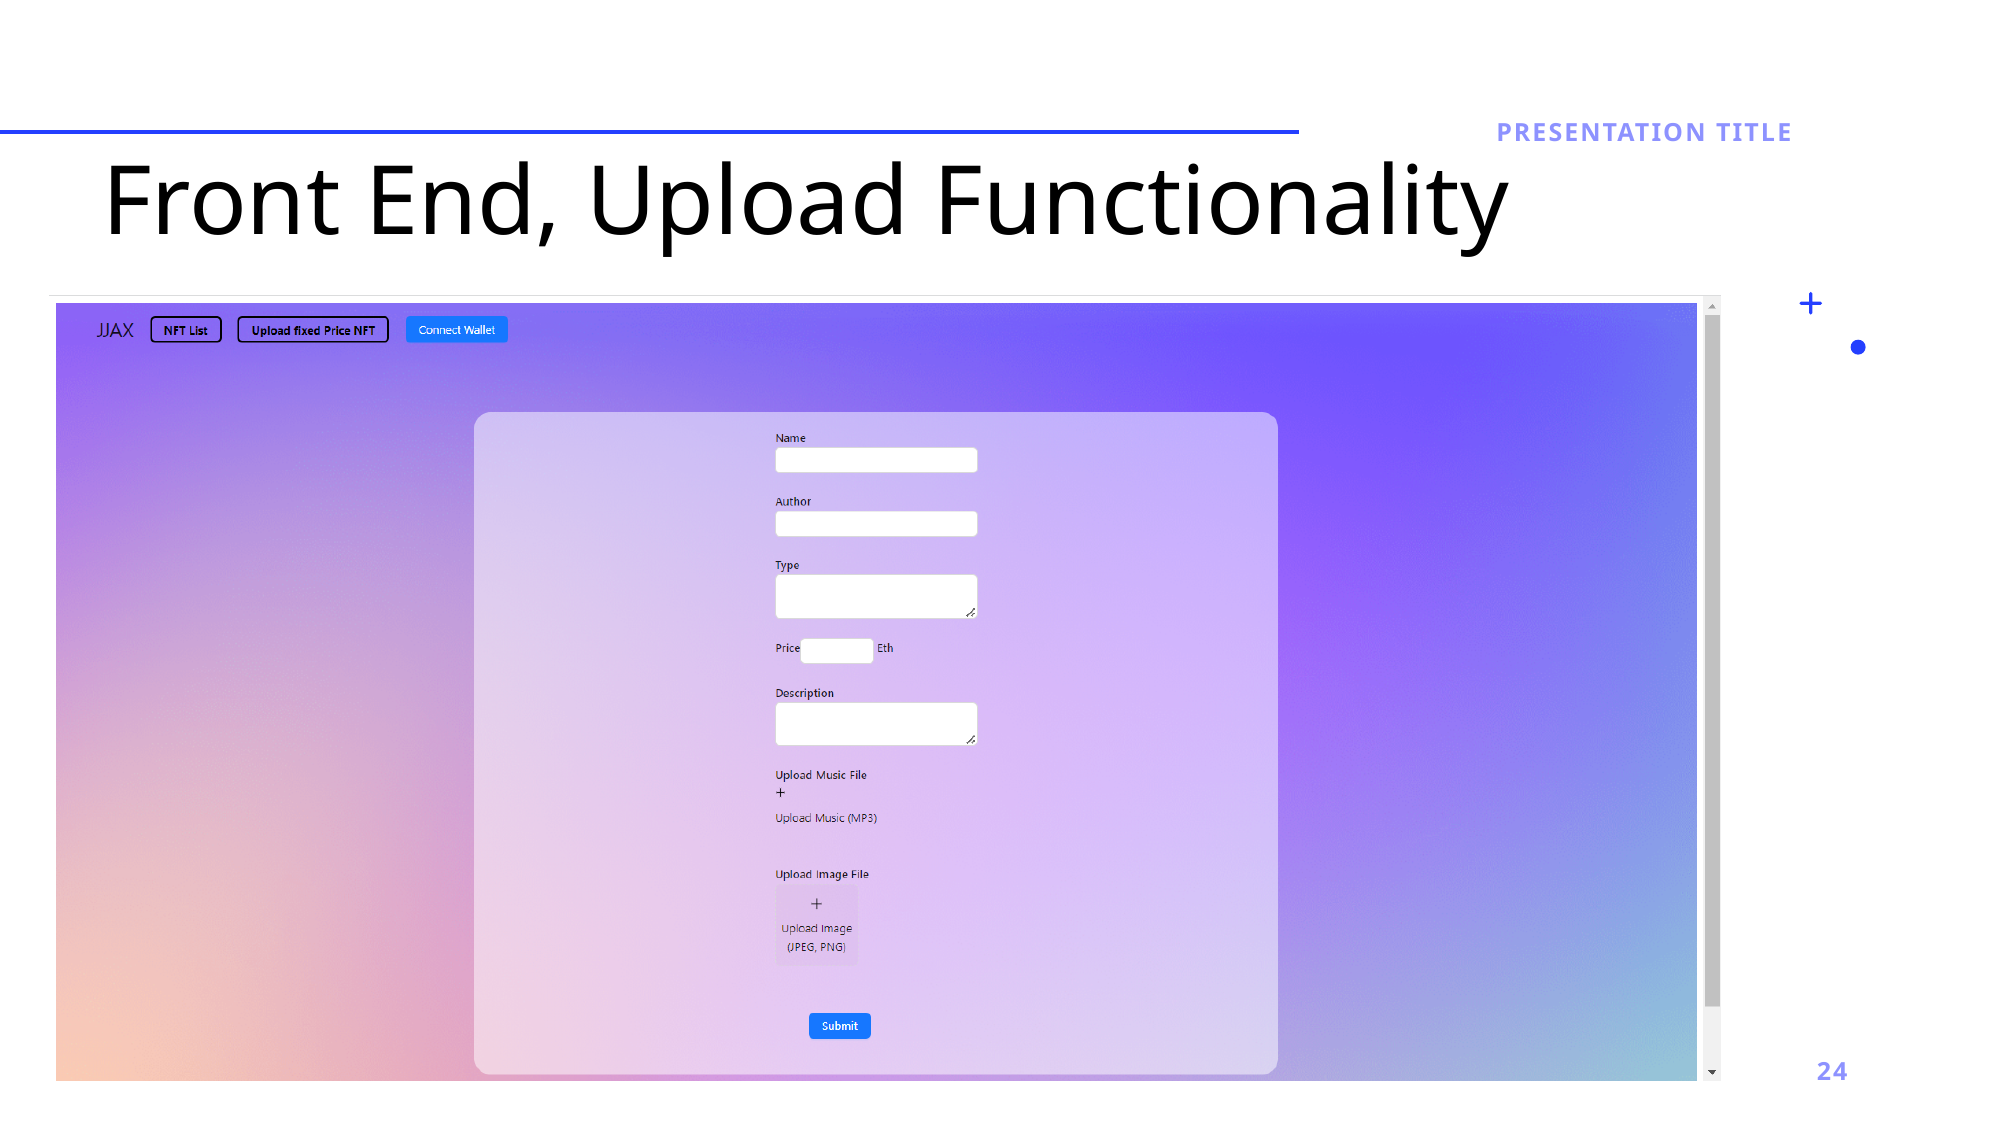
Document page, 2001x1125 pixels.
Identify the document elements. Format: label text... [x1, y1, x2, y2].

picture [49, 295, 1721, 1081]
title Front End, Upload Functionality [87, 69, 1683, 263]
footer Presentation Title [1683, 101, 1982, 162]
slide_number 24 [1412, 1042, 1863, 1103]
